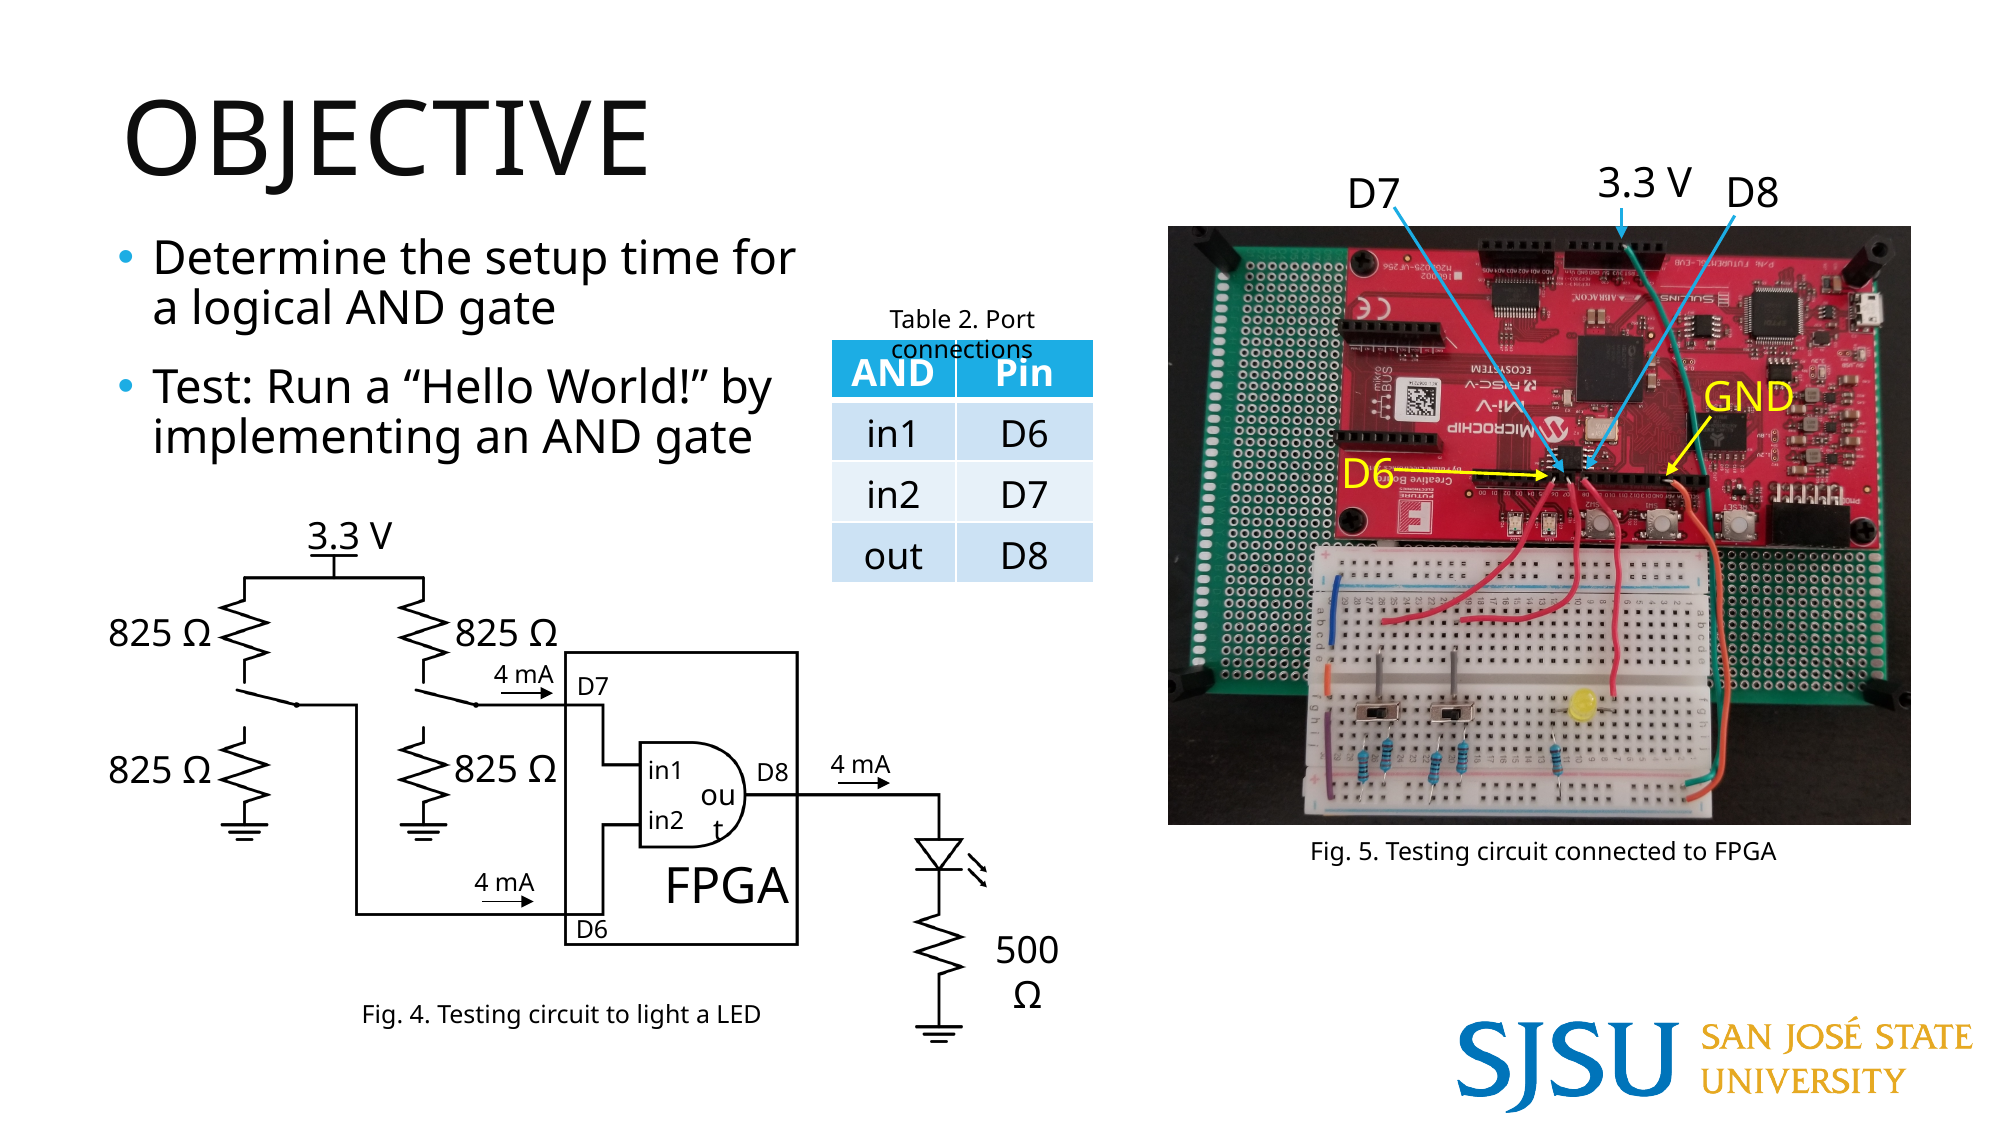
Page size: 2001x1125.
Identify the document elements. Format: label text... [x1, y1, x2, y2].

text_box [1167, 148, 1912, 874]
table_cell in2 [832, 462, 955, 499]
table_cell D7 [957, 462, 1093, 500]
table_header Pin [957, 371, 1093, 397]
title Objective [106, 74, 1901, 217]
text_box Table 2. Port connections [822, 295, 1103, 371]
list Determine the setup time for a logical AND gate Test: Run a “Hello World!” by implementing an AND gate [109, 226, 816, 499]
table_cell in1 [832, 403, 955, 460]
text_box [88, 504, 1094, 1060]
picture [1456, 1015, 1973, 1114]
table_header AND [832, 371, 955, 397]
table_cell D6 [957, 403, 1093, 460]
